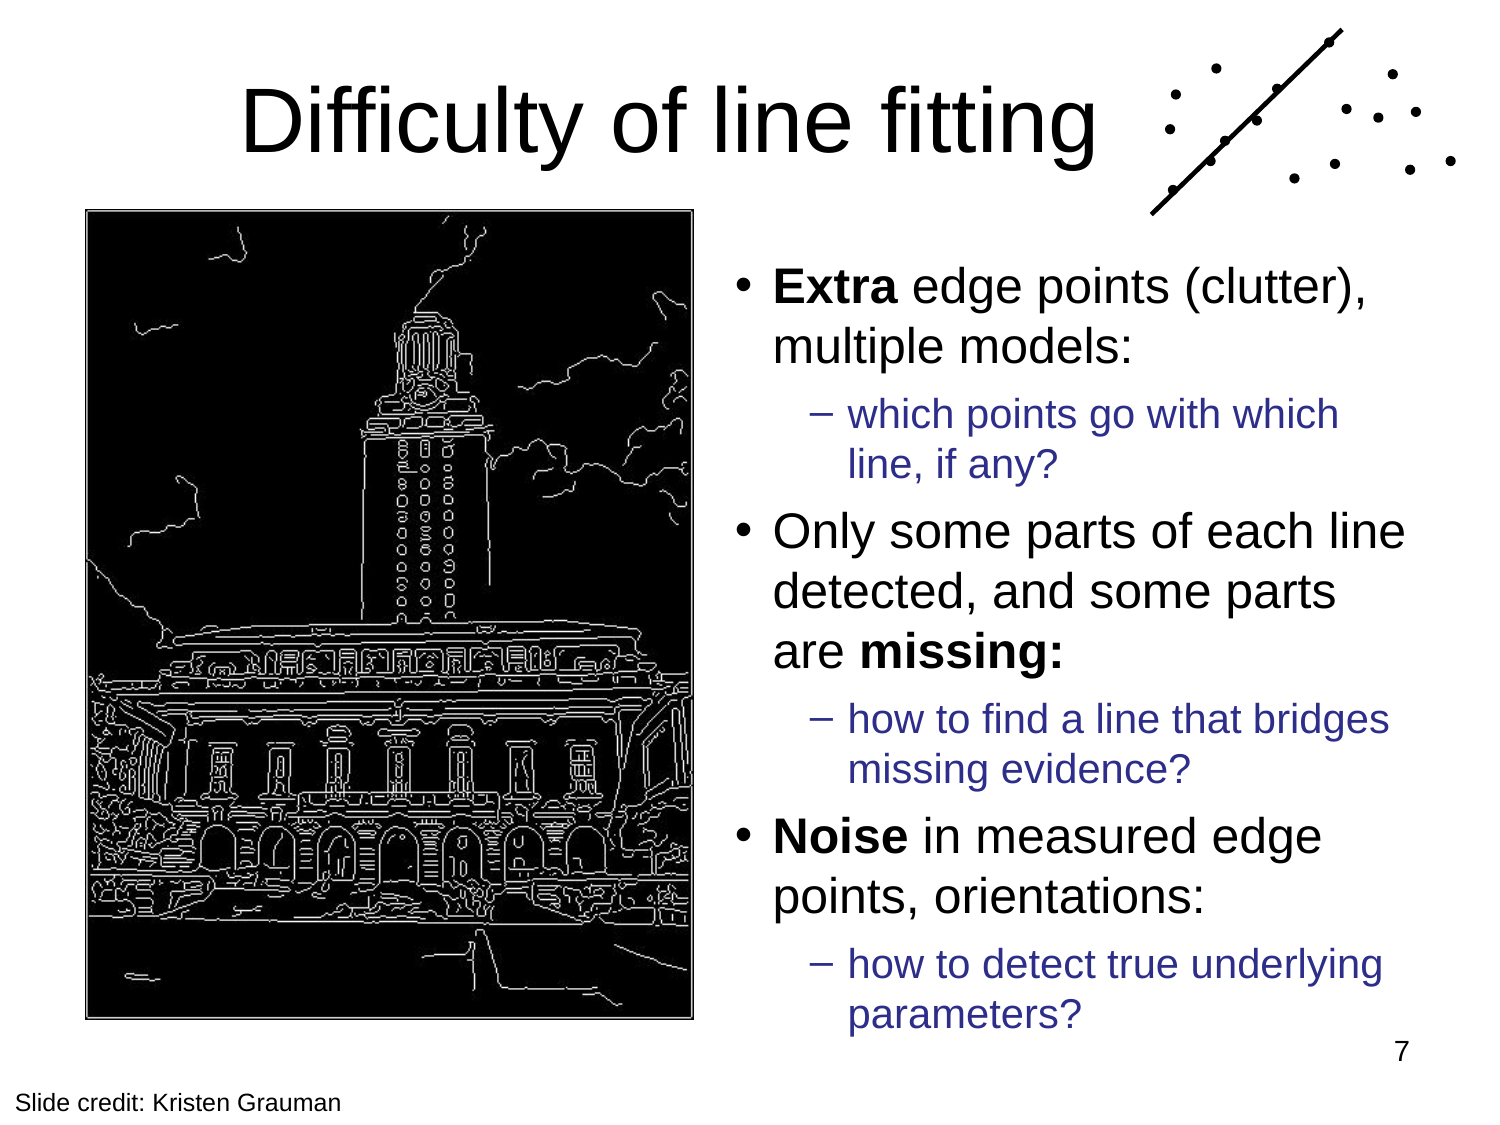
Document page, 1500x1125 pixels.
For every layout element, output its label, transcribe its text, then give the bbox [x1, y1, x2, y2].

slide_number 7 [1074, 1024, 1426, 1103]
picture [84, 208, 694, 1020]
text_box Extra edge points (clutter), multiple models: which points go with which line, if any? Only some parts of each line detected, and some parts are missing: how to find a line that bridges missing evidence? Noise in measured edge points, orientations: how to detect true underlying parameters? [720, 246, 1427, 1117]
text_box Slide credit: Kristen Grauman [0, 1079, 975, 1125]
text_box Difficulty of line fitting [0, 53, 1346, 241]
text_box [1150, 29, 1456, 215]
